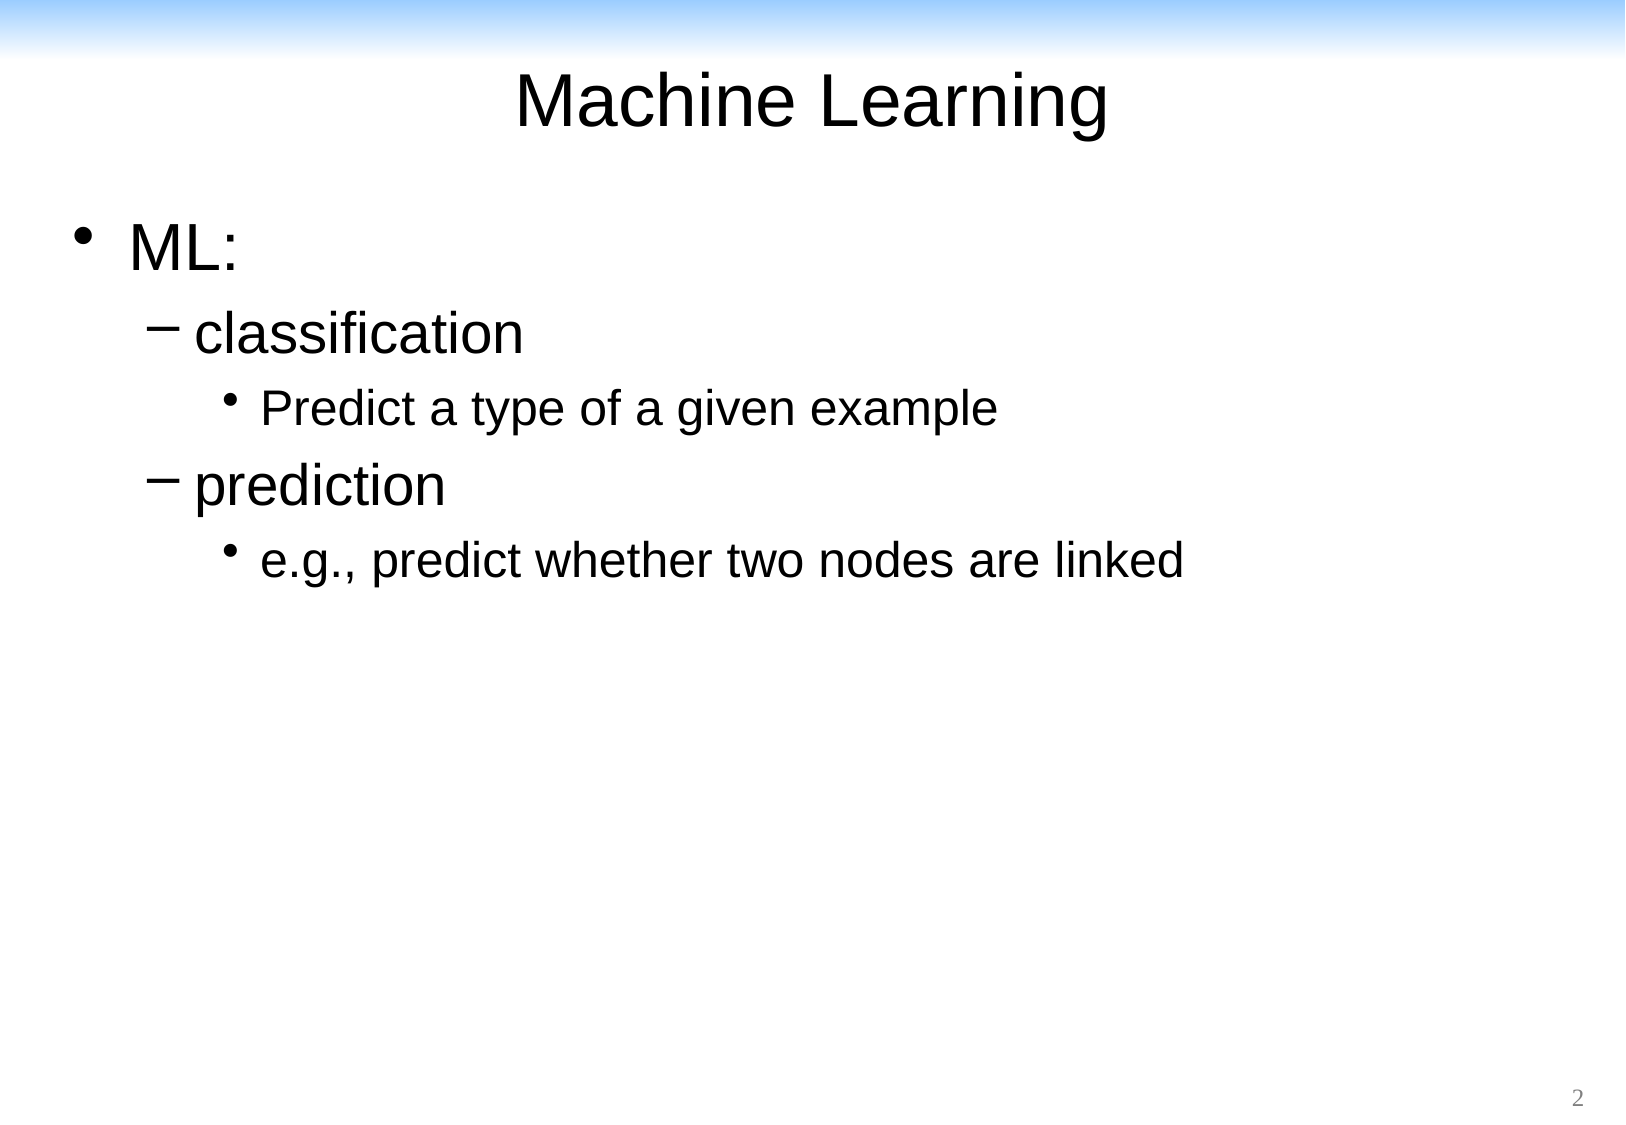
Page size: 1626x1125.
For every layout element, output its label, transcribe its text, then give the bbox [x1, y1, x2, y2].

list ML: classification Predict a type of a given example prediction e.g., predict whether two nodes are linked [57, 196, 1557, 1005]
title Machine Learning [44, 31, 1581, 161]
